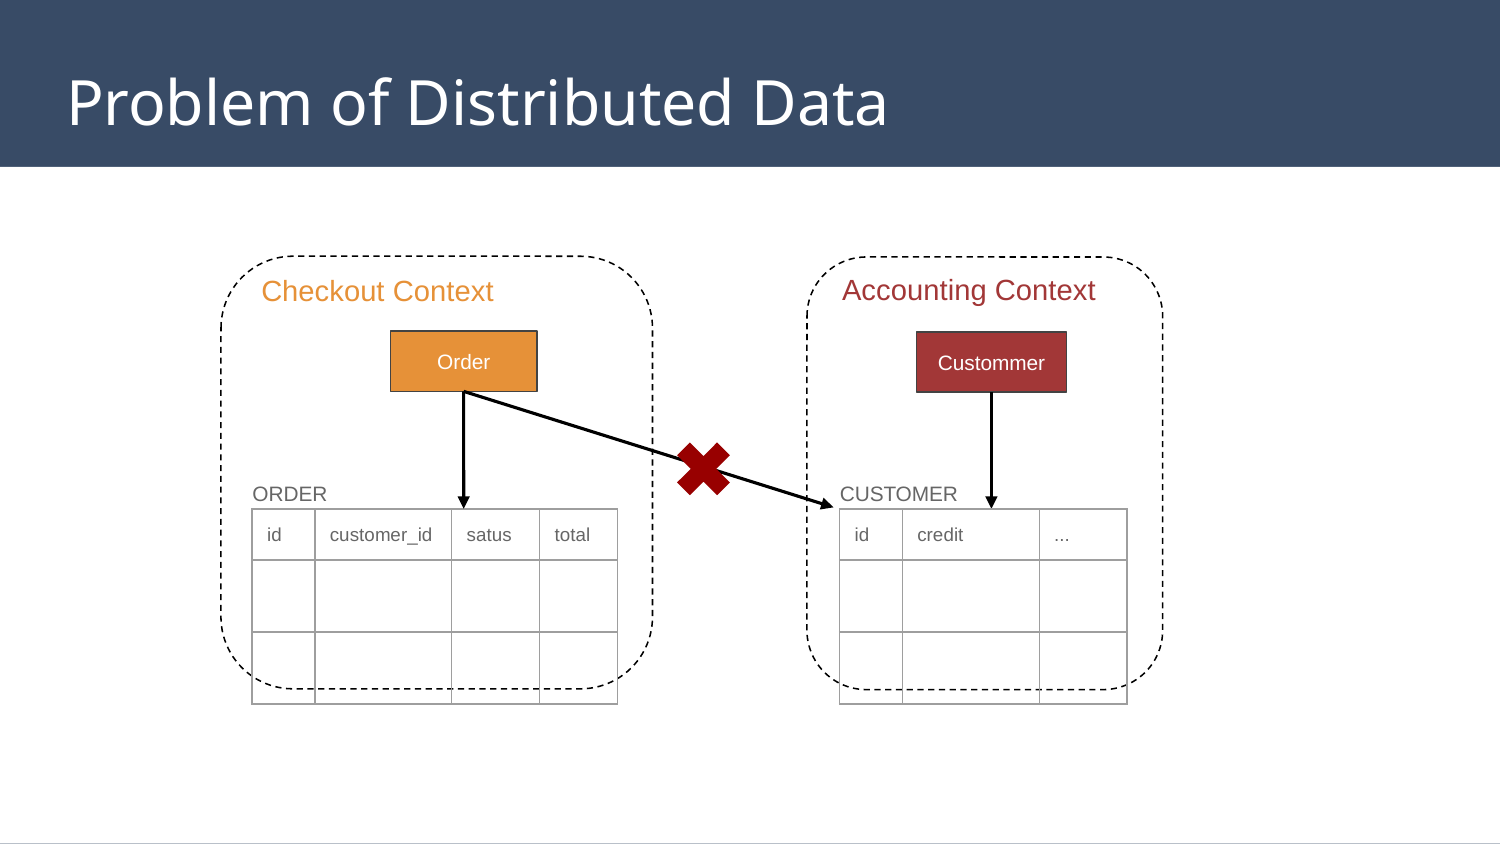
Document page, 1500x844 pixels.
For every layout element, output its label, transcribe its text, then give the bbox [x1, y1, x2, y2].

table_header total [540, 515, 617, 559]
text_box Custommer [916, 331, 1067, 393]
table_header id [253, 523, 314, 559]
table_header customer_id [316, 510, 451, 559]
table_header satus [452, 510, 539, 559]
table_cell [316, 561, 451, 631]
table_header ... [1040, 510, 1126, 559]
table_cell [903, 633, 1039, 703]
text_box [282, 256, 653, 389]
text_box [618, 515, 653, 679]
table_cell [840, 633, 902, 703]
text_box [993, 259, 1163, 685]
table_cell [1040, 633, 1126, 703]
table_cell [452, 561, 539, 631]
table_cell [452, 633, 539, 703]
text_box Order [390, 331, 537, 392]
table_cell [540, 561, 617, 631]
table_header id [840, 523, 902, 559]
text_box [220, 273, 459, 676]
table_cell [1040, 561, 1126, 631]
table_cell [316, 633, 451, 703]
text_box Checkout Context [246, 257, 541, 342]
table_cell [840, 561, 902, 631]
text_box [464, 391, 834, 508]
table_cell [253, 633, 314, 703]
table_header credit [903, 510, 1039, 559]
table_cell [903, 561, 1039, 631]
text_box ORDER [237, 465, 411, 523]
table_cell [540, 633, 617, 703]
text_box [806, 271, 990, 465]
table_cell [253, 561, 314, 631]
title Problem of Distributed Data [51, 48, 1449, 142]
text_box [0, 166, 1500, 844]
text_box CUSTOMER [824, 465, 999, 523]
text_box Accounting Context [827, 256, 1121, 341]
text_box [806, 515, 839, 683]
